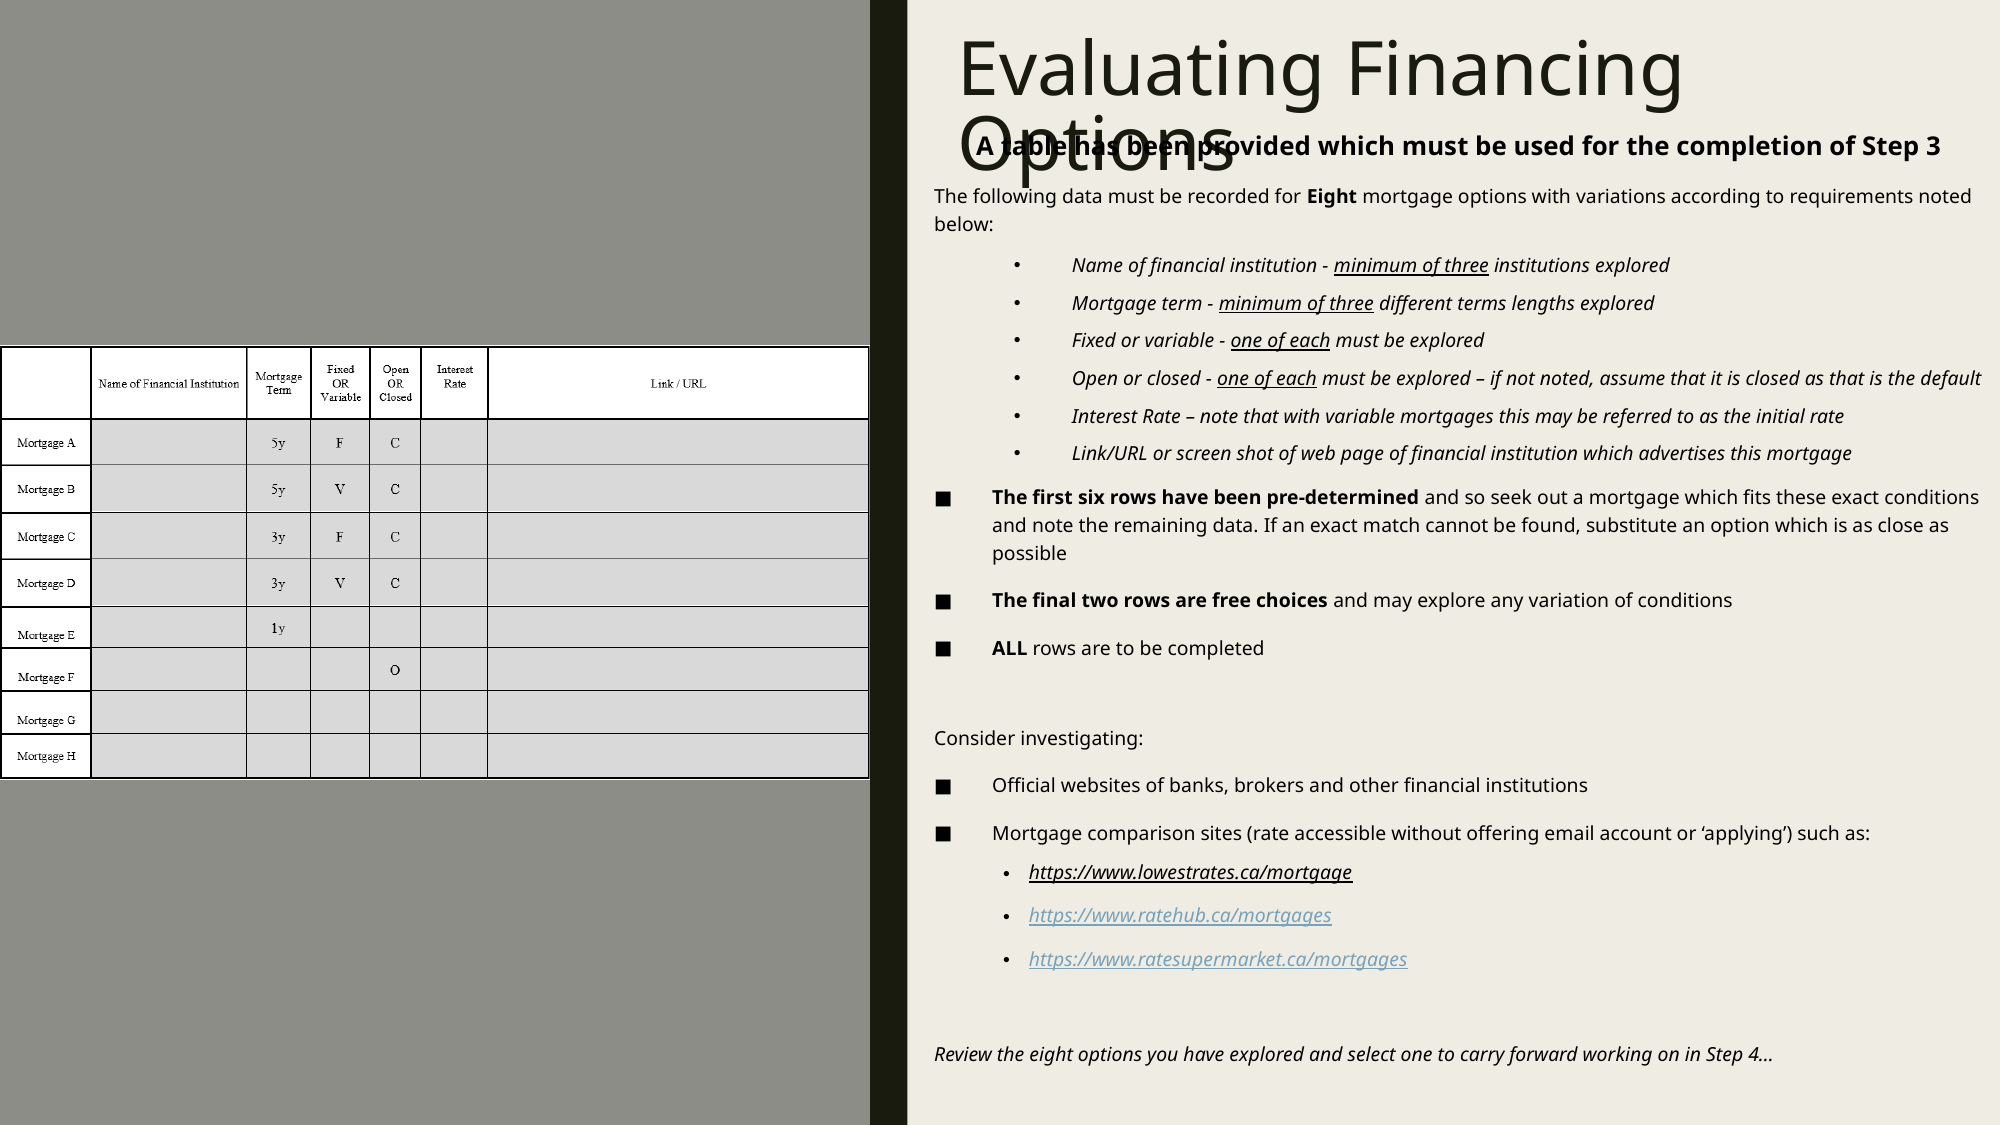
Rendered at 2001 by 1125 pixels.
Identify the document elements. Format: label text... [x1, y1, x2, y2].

list A table has been provided which must be used for the completion of Step 3 The following data must be recorded for Eight mortgage options with variations according to requirements noted below: Name of financial institution - minimum of three institutions explored Mortgage term - minimum of three different terms lengths explored Fixed or variable - one of each must be explored Open or closed - one of each must be explored – if not noted, assume that it is closed as that is the default Interest Rate – note that with variable mortgages this may be referred to as the initial rate Link/URL or screen shot of web page of financial institution which advertises this mortgage The first six rows have been pre-determined and so seek out a mortgage which fits these exact conditions and note the remaining data. If an exact match cannot be found, substitute an option which is as close as possible The final two rows are free choices and may explore any variation of conditions ALL rows are to be completed Consider investigating: Official websites of banks, brokers and other financial institutions Mortgage comparison sites (rate accessible without offering email account or ‘applying’) such as: https://www.lowestrates.ca/mortgage https://www.ratehub.ca/mortgages https://www.ratesupermarket.ca/mortgages Review the eight options you have explored and select one to carry forward working on in Step 4… [919, 115, 2000, 1115]
picture [0, 344, 870, 780]
title Evaluating Financing Options [942, 27, 1970, 115]
